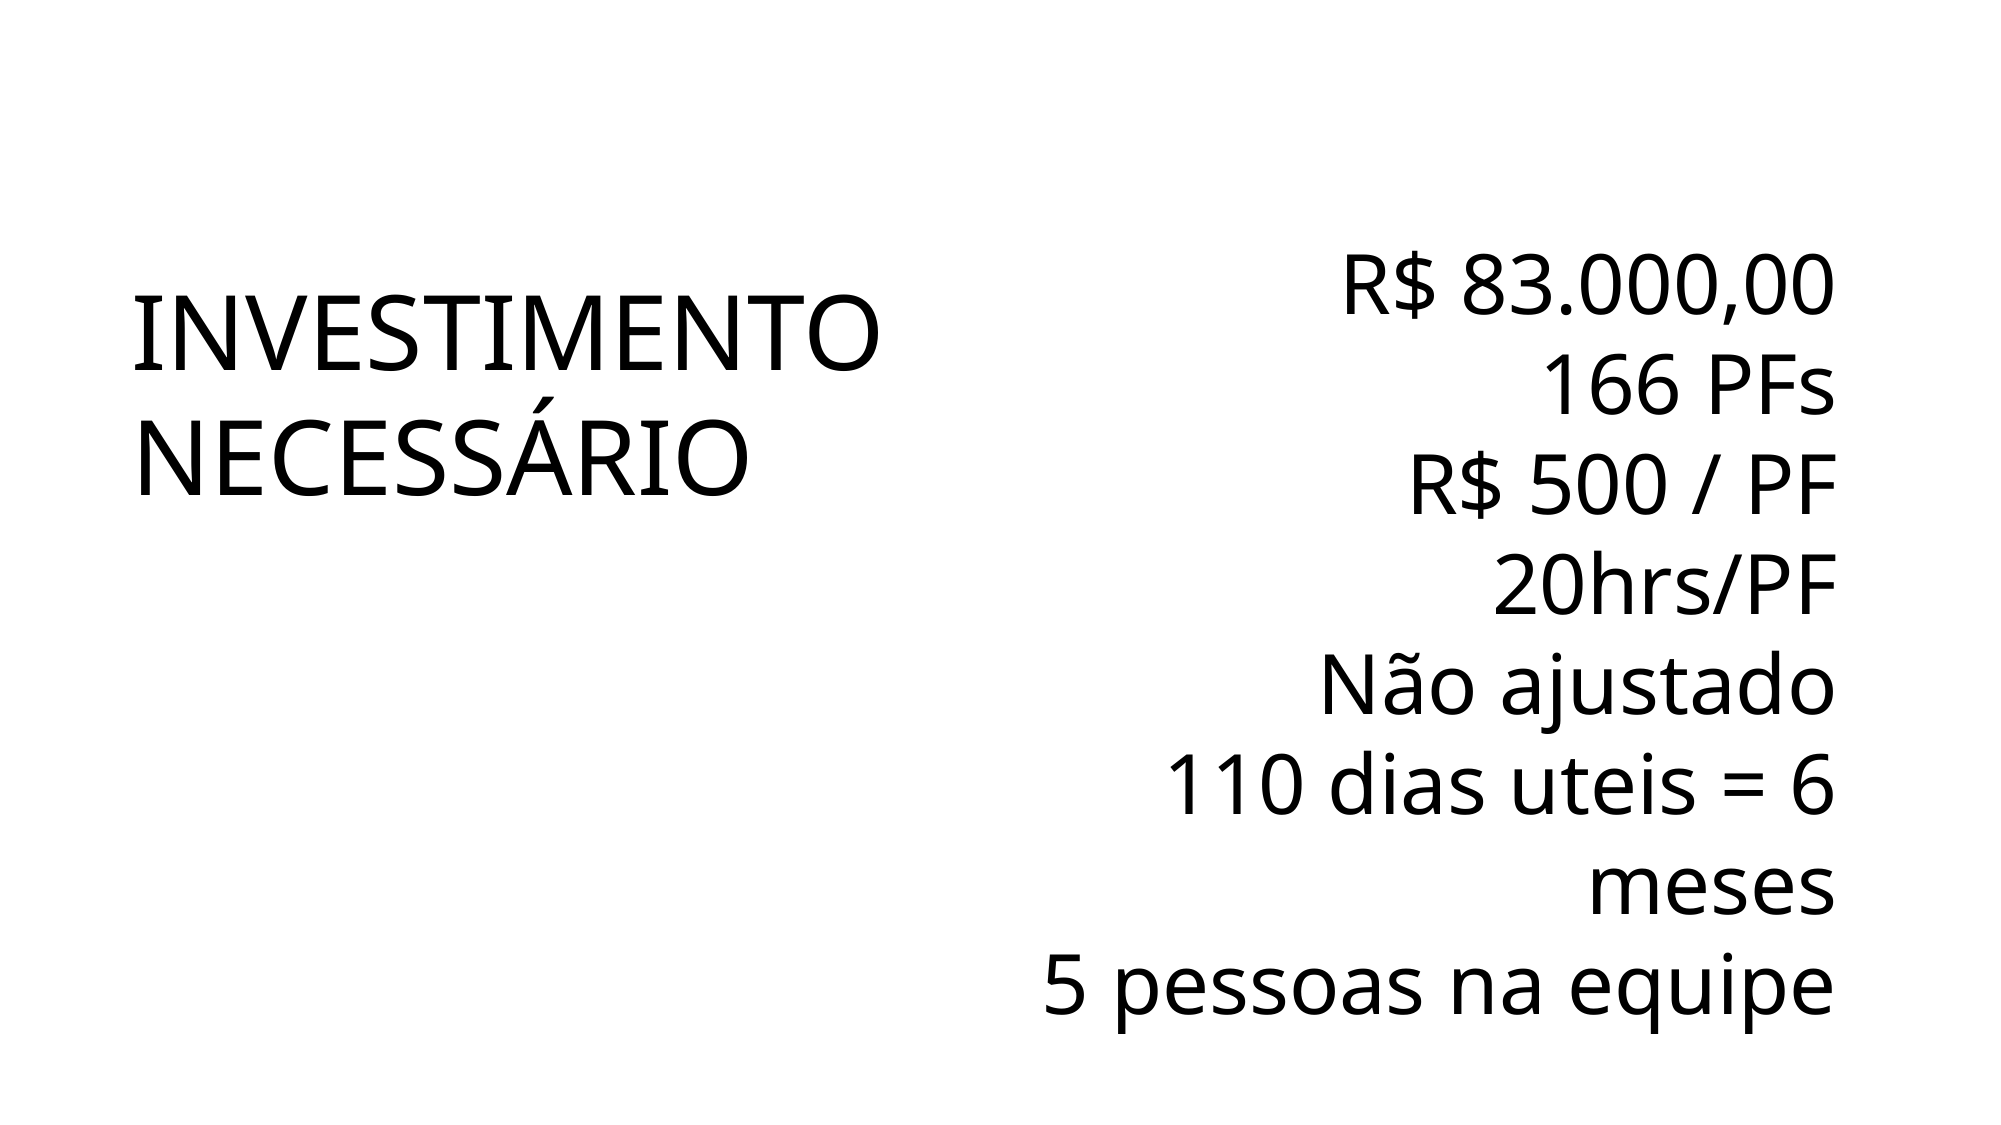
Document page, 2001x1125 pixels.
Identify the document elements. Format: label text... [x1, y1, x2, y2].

text_box R$ 83.000,00 166 PFs R$ 500 / PF 20hrs/PF Não ajustado 110 dias uteis = 6 meses 5 pessoas na equipe [916, 223, 1853, 888]
text_box INVESTIMENTO NECESSÁRIO [115, 258, 916, 653]
